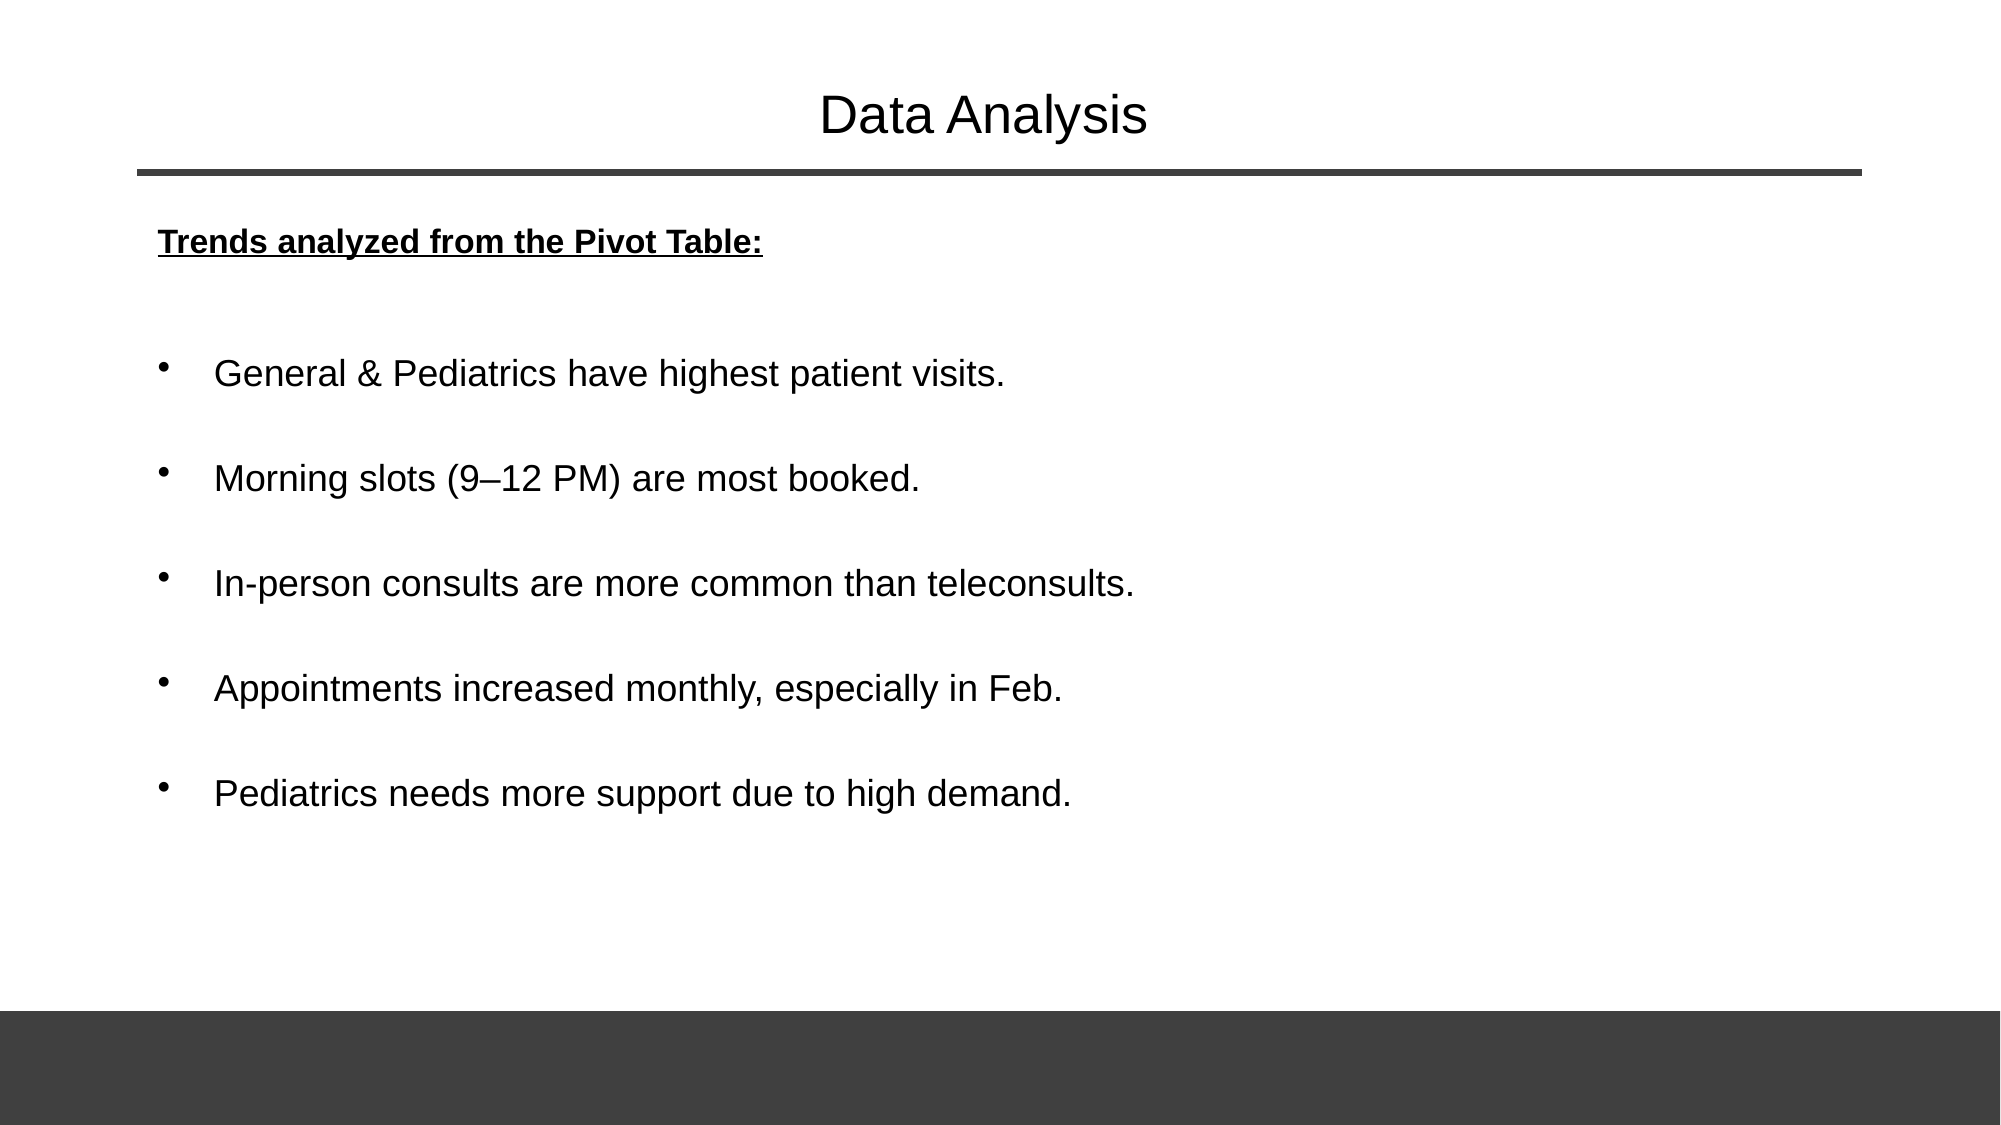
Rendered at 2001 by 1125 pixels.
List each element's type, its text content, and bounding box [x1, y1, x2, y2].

title Data Analysis [121, 55, 1848, 169]
list Trends analyzed from the Pivot Table: General & Pediatrics have highest patient visits. Morning slots (9–12 PM) are most booked. In-person consults are more common than teleconsults. Appointments increased monthly, especially in Feb. Pediatrics needs more support due to high demand. [142, 197, 1868, 991]
